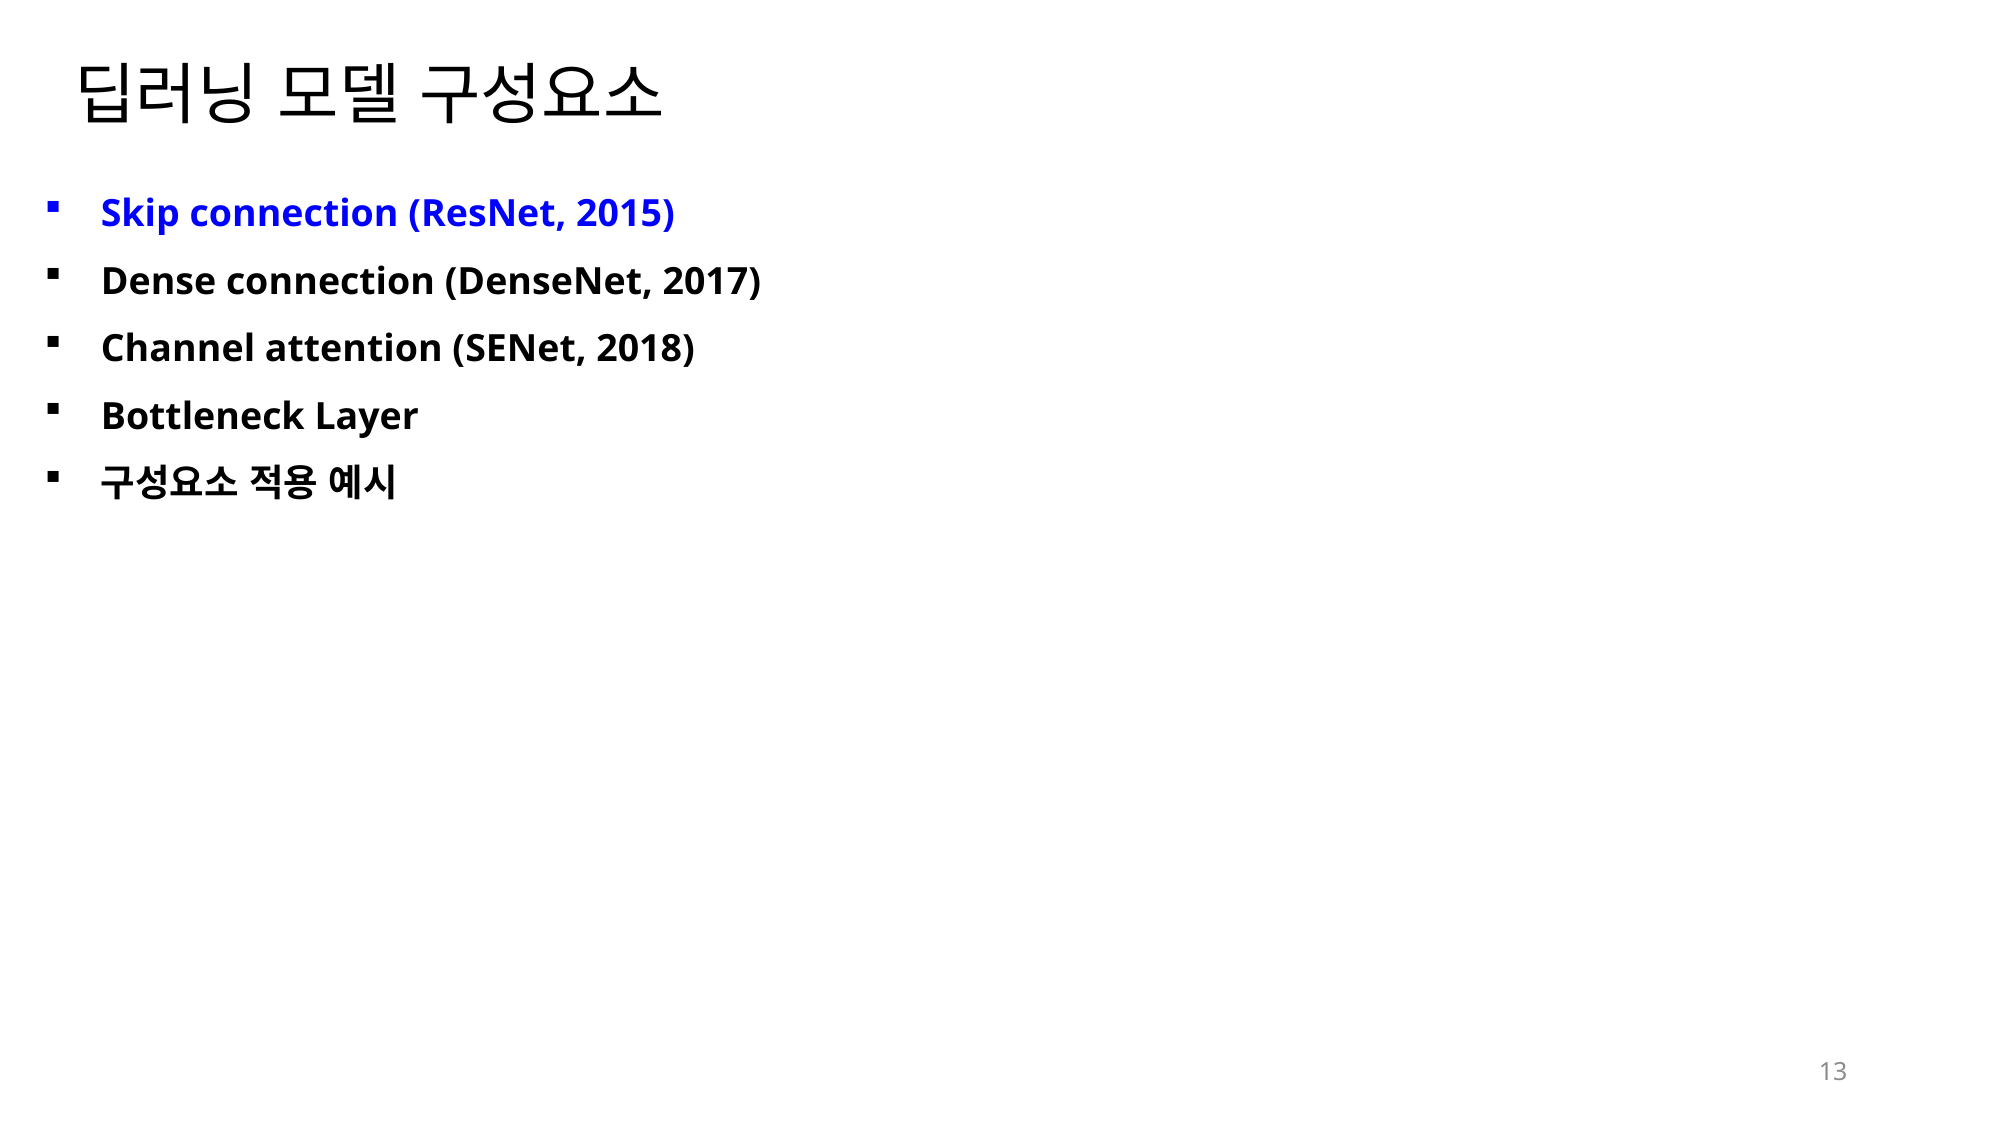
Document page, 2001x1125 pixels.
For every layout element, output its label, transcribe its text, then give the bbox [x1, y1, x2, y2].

text_box 딥러닝 모델 구성요소 [59, 44, 681, 139]
text_box Skip connection (ResNet, 2015) Dense connection (DenseNet, 2017) Channel attention (SENet, 2018) Bottleneck Layer 구성요소 적용 예시 [29, 159, 777, 512]
slide_number 13 [1412, 1042, 1863, 1103]
